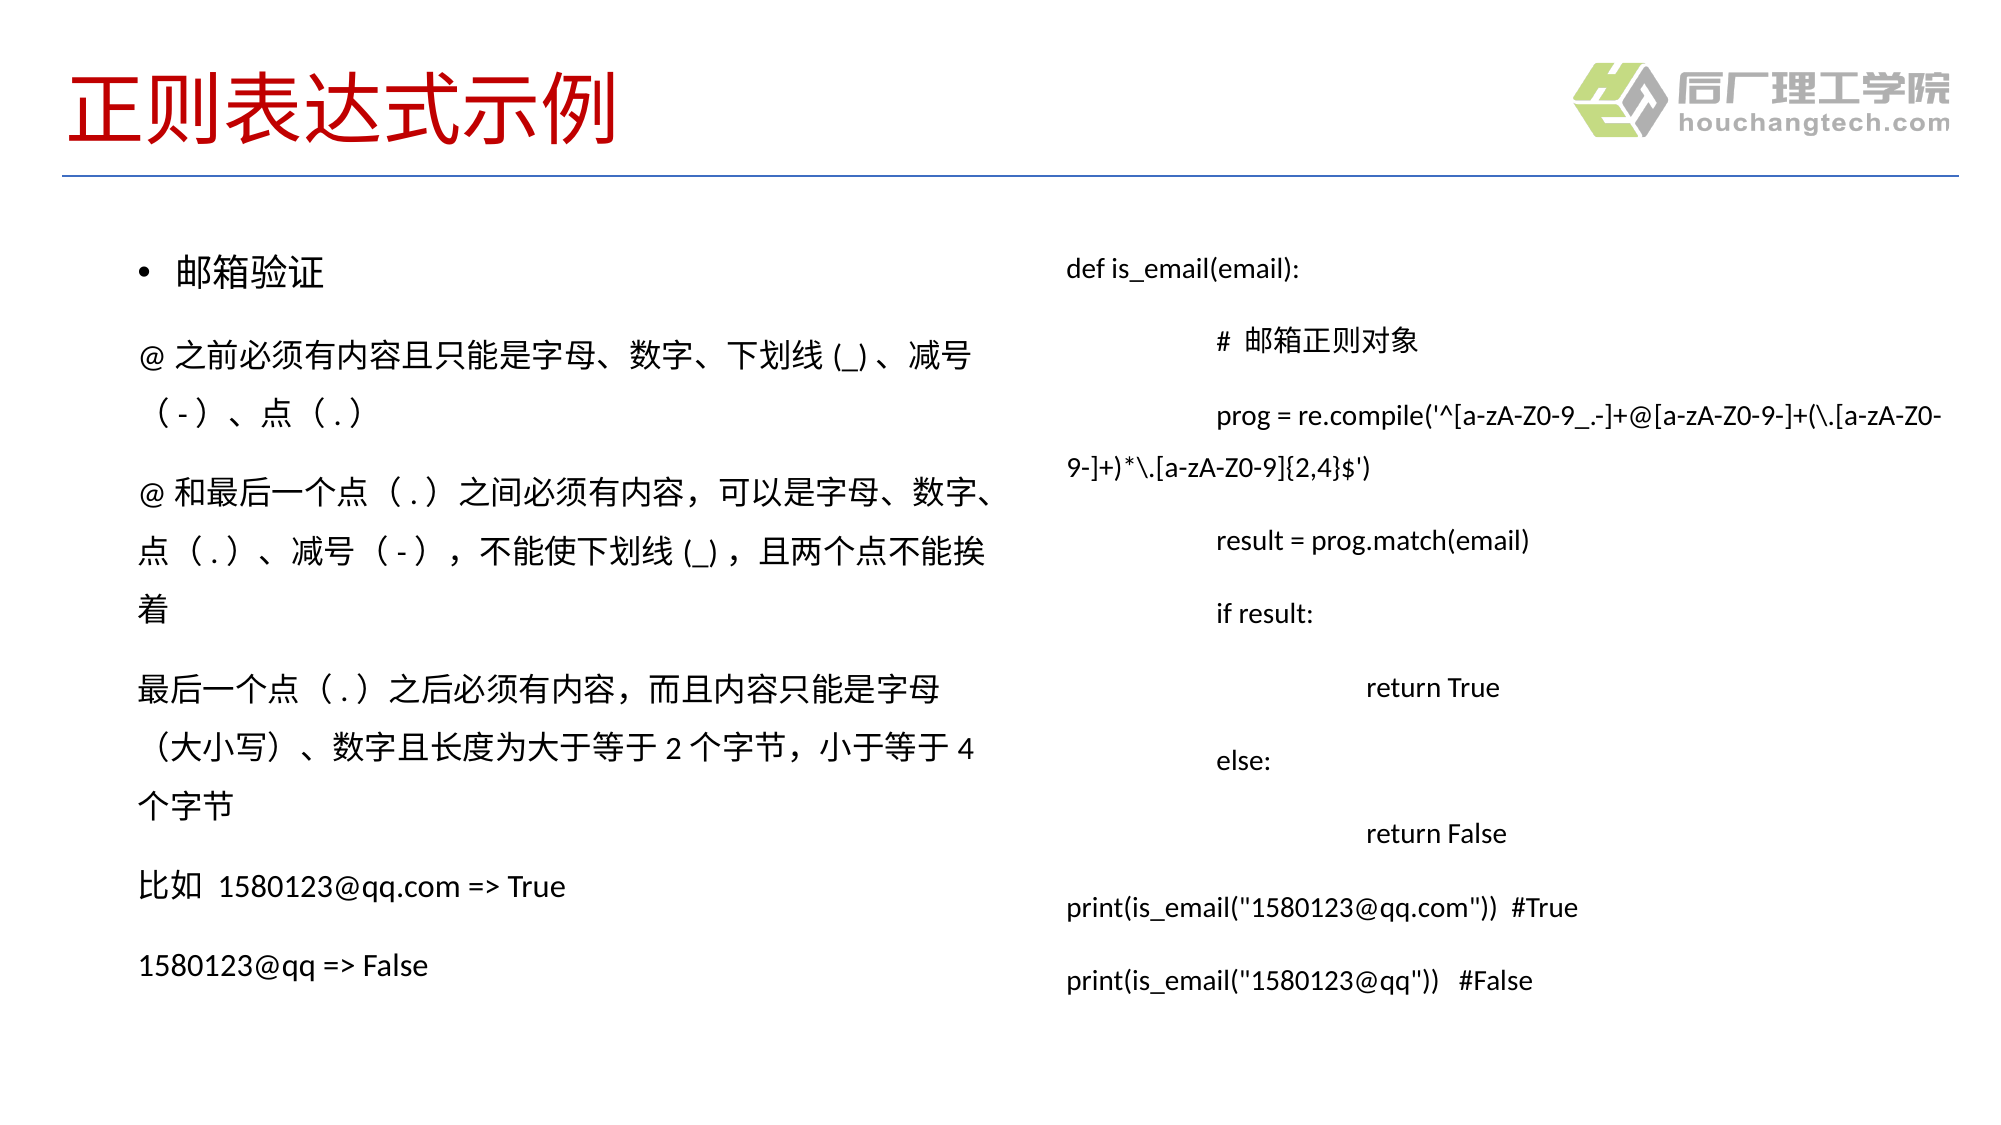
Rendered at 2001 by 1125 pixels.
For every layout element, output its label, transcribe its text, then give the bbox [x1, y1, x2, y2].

text_box def is_email(email): # 邮箱正则对象 prog = re.compile('^[a-zA-Z0-9_.-]+@[a-zA-Z0-9-]+(\.[a-zA-Z0-9-]+)*\.[a-zA-Z0-9]{2,4}$') result = prog.match(email) if result: return True else: return False print(is_email("1580123@qq.com")) #True print(is_email("1580123@qq")) #False [1058, 224, 1980, 1067]
text_box 邮箱验证 @之前必须有内容且只能是字母、数字、下划线(_)、减号（-）、点（.） @和最后一个点（.）之间必须有内容，可以是字母、数字、点（.）、减号（-），不能使下划线(_)，且两个点不能挨着 最后一个点（.）之后必须有内容，而且内容只能是字母（大小写）、数字且长度为大于等于2个字节，小于等于4个字节 比如 1580123@qq.com => True 1580123@qq => False [130, 219, 1006, 1088]
title 正则表达式示例 [57, 59, 1728, 167]
